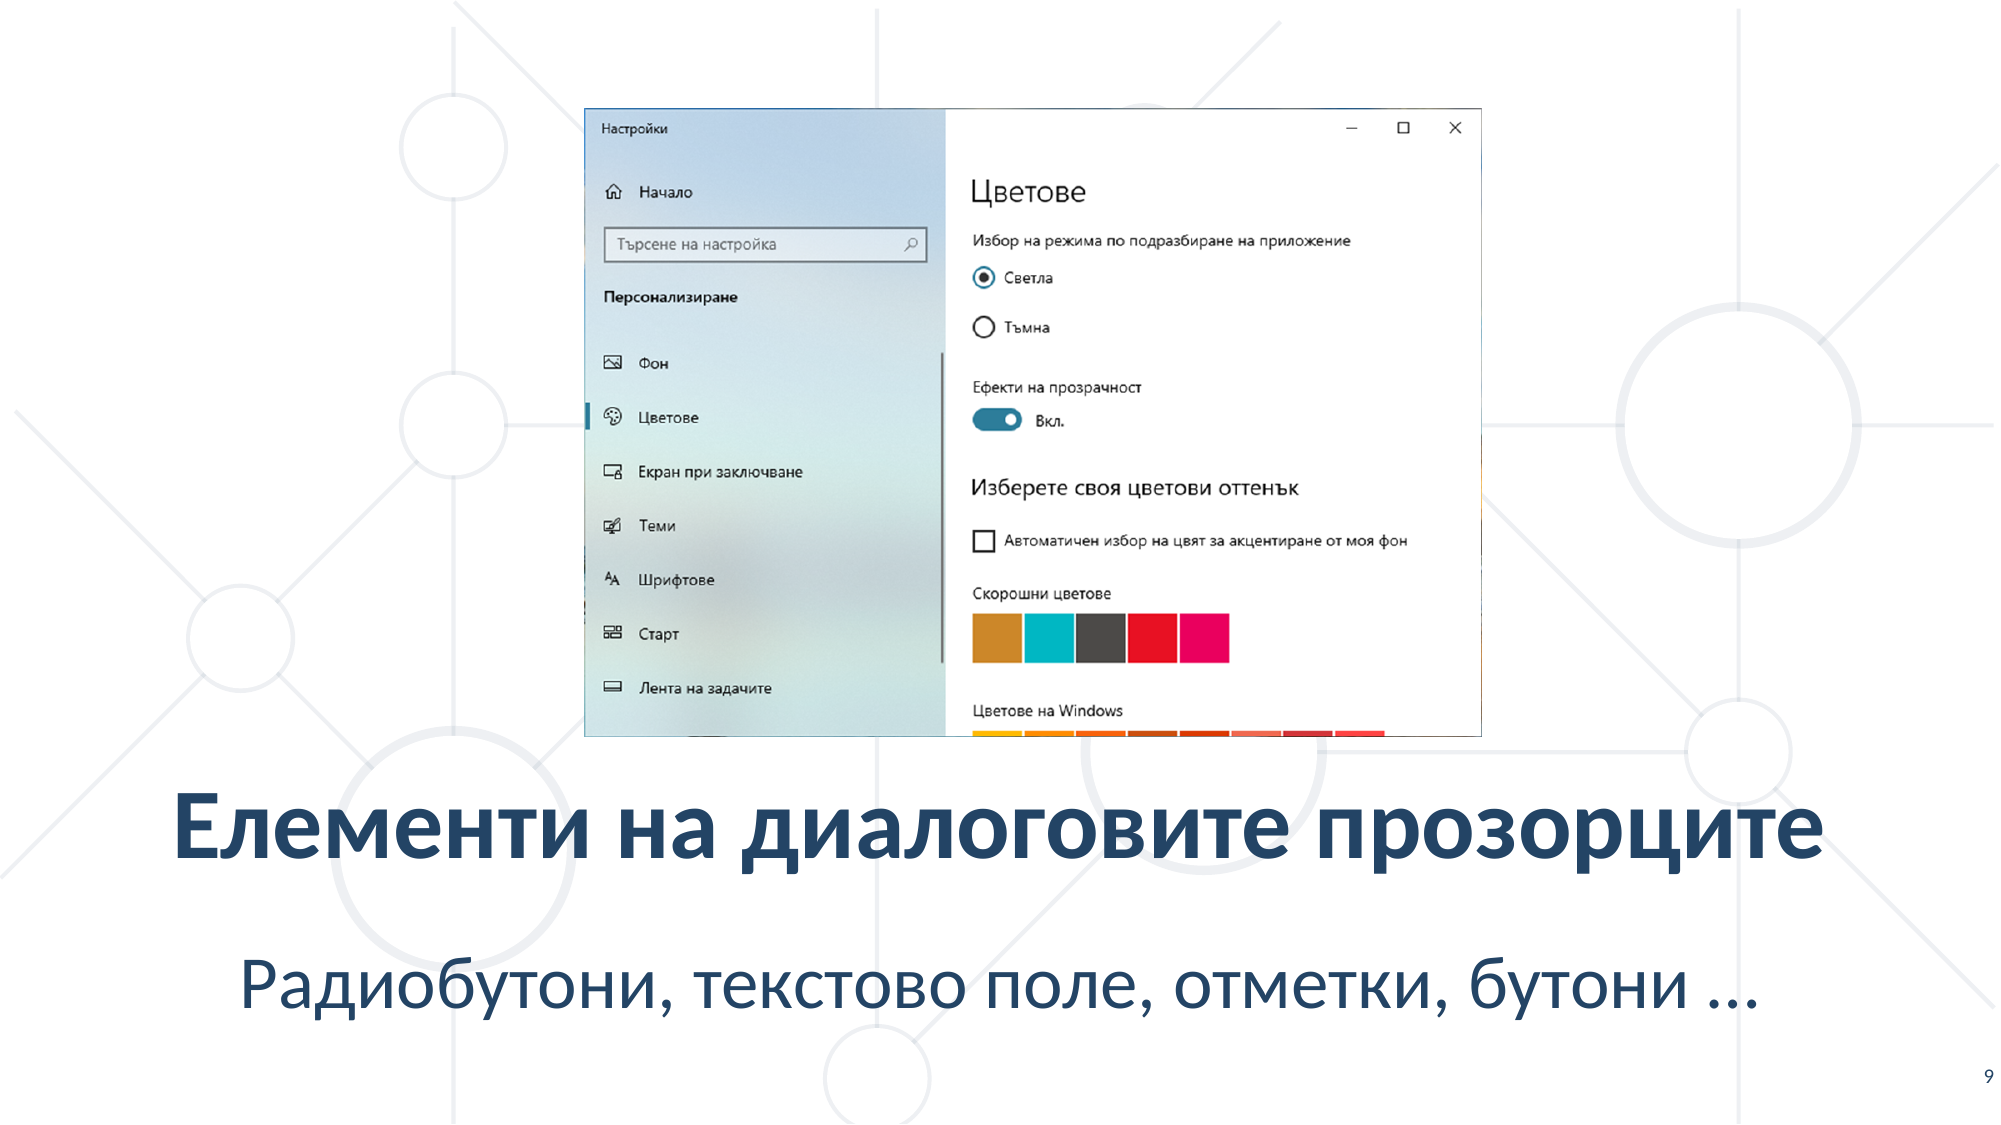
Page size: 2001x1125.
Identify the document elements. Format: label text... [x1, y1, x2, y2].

list Радиобутони, текстово поле, отметки, бутони … [100, 921, 1900, 1032]
list Елементи на диалоговите прозорците [100, 755, 1900, 882]
picture [583, 108, 1482, 737]
slide_number 9 [1929, 1049, 2000, 1100]
